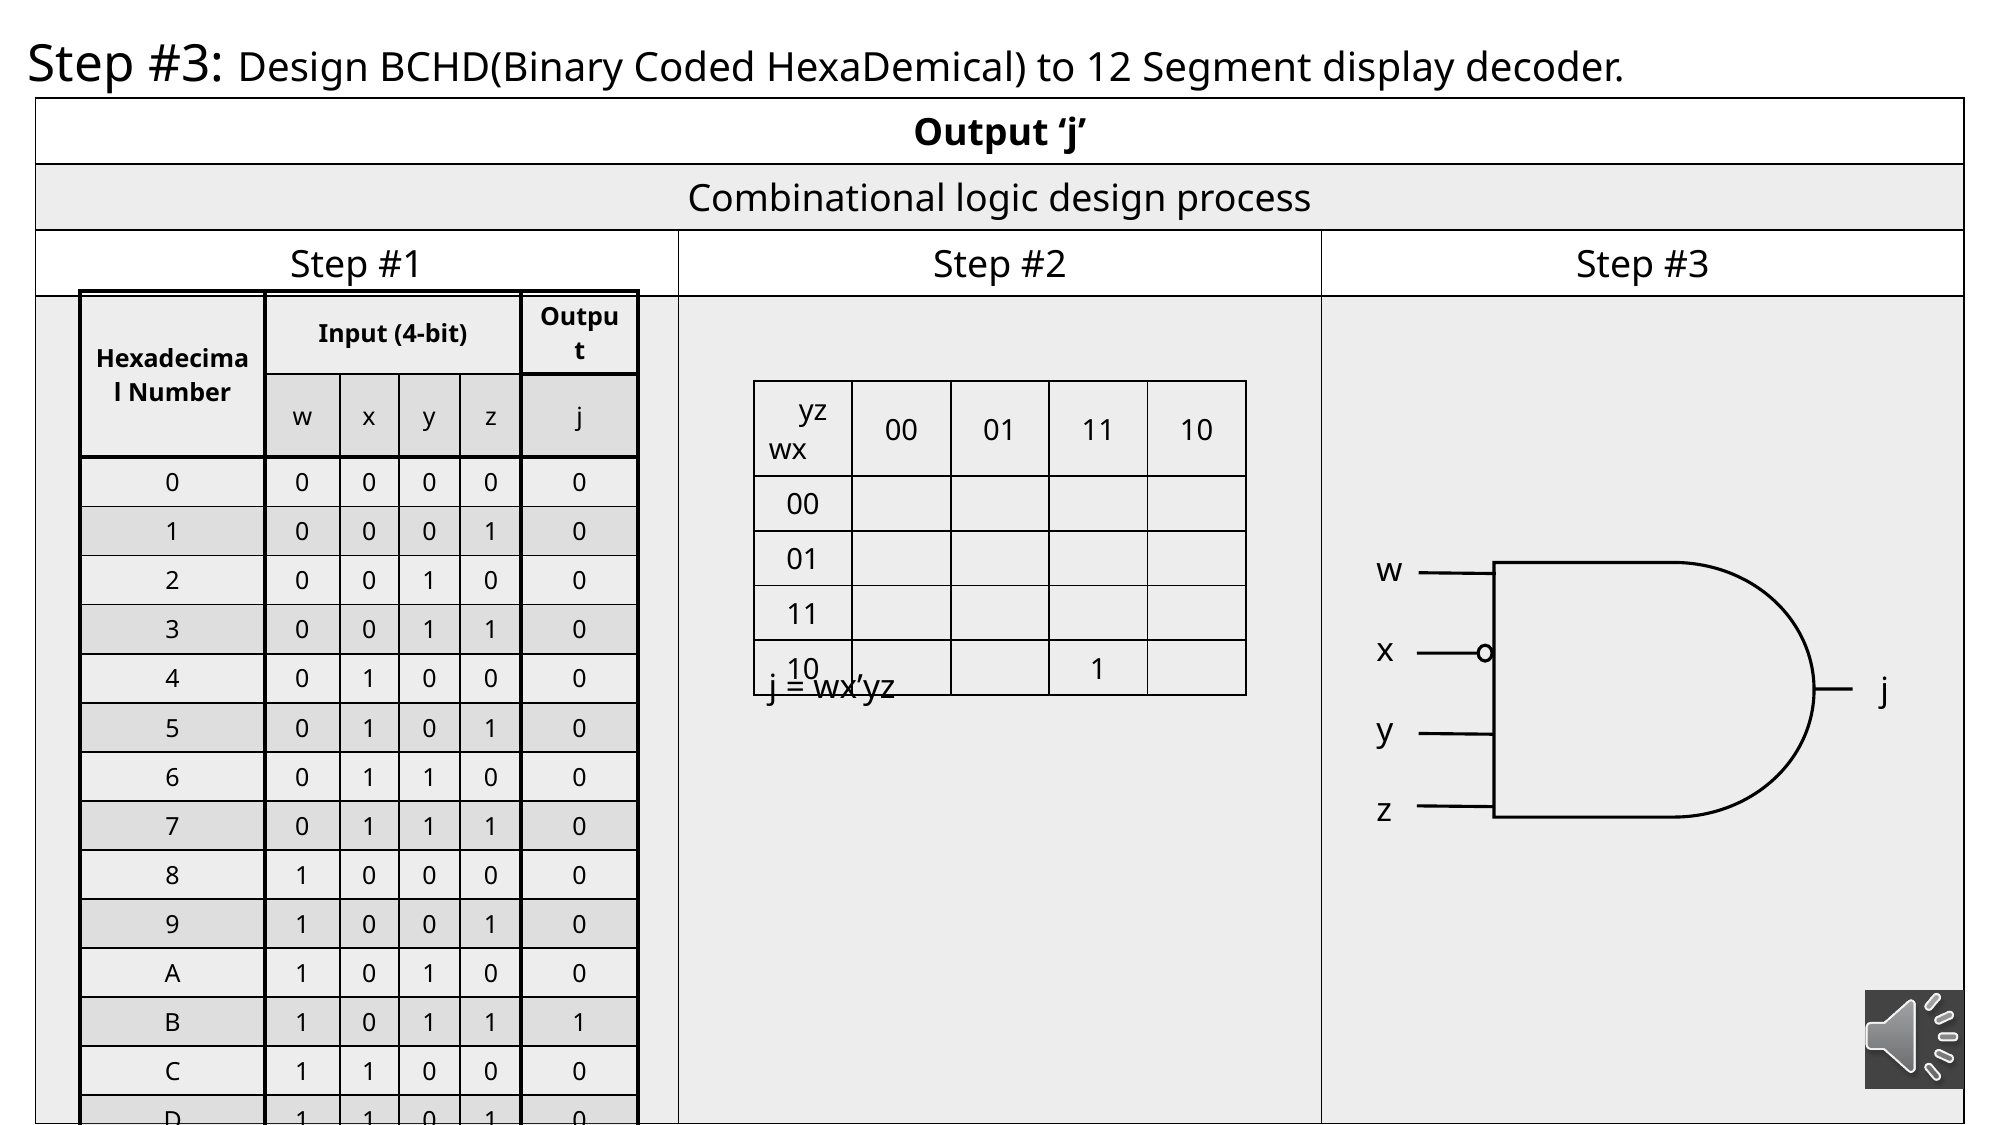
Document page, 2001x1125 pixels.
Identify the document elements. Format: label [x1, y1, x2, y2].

table_cell [640, 297, 678, 1123]
table_cell [523, 949, 636, 996]
table_cell [523, 556, 636, 604]
table_cell [400, 802, 459, 849]
table_cell [400, 1096, 459, 1125]
table_cell [461, 556, 519, 604]
table_header [1050, 382, 1147, 475]
table_cell [400, 998, 459, 1045]
table_cell [341, 655, 398, 702]
table_cell [36, 165, 1963, 229]
table_cell [82, 900, 263, 947]
table_cell [400, 704, 459, 751]
table_header [82, 293, 263, 455]
table_cell [341, 900, 398, 947]
table_cell [400, 556, 459, 604]
table_cell [400, 753, 459, 800]
table_cell [461, 900, 519, 947]
table_cell [400, 655, 459, 702]
table_cell [523, 459, 636, 506]
table_cell [341, 802, 398, 849]
table_cell [267, 851, 339, 898]
table_cell [341, 605, 398, 653]
table_cell [461, 1047, 519, 1094]
table_cell [267, 1047, 339, 1094]
table_cell [82, 753, 263, 800]
table_cell [267, 605, 339, 653]
table_cell [267, 802, 339, 849]
table_cell [1322, 231, 1963, 295]
table_cell [523, 998, 636, 1045]
table_cell [461, 802, 519, 849]
table_cell [400, 459, 459, 506]
table_cell [341, 949, 398, 996]
table_cell [82, 556, 263, 604]
picture [1864, 989, 1965, 1090]
table_cell [341, 459, 398, 506]
table_cell [82, 1096, 263, 1125]
table_cell [400, 605, 459, 653]
table_cell [400, 949, 459, 996]
text_box [12, 5, 1853, 119]
text_box [1361, 540, 1853, 835]
table_cell [400, 900, 459, 947]
table_cell [267, 949, 339, 996]
table_cell [82, 851, 263, 898]
table_cell [267, 375, 339, 455]
table_cell [400, 1047, 459, 1094]
table_cell [82, 655, 263, 702]
table_cell [1322, 297, 1963, 1123]
table_cell [82, 605, 263, 653]
table_cell [523, 704, 636, 751]
table_cell [267, 1096, 339, 1125]
table_cell [400, 851, 459, 898]
table_cell [267, 507, 339, 555]
table_cell [36, 297, 78, 1123]
table_cell [679, 231, 1321, 295]
table_cell [82, 704, 263, 751]
table_cell [523, 507, 636, 555]
table_cell [523, 655, 636, 702]
table_cell [267, 704, 339, 751]
table_cell [267, 753, 339, 800]
text_box [1865, 661, 1913, 716]
table_cell [82, 507, 263, 555]
table_cell [341, 1047, 398, 1094]
table_cell [523, 802, 636, 849]
table_header [267, 293, 519, 373]
table_cell [461, 998, 519, 1045]
table_cell [341, 375, 398, 455]
table_cell [461, 605, 519, 653]
table_cell [523, 900, 636, 947]
table_cell [341, 851, 398, 898]
table_cell [461, 753, 519, 800]
table_cell [461, 949, 519, 996]
table_cell [523, 753, 636, 800]
table_cell [341, 1096, 398, 1125]
table_cell [341, 507, 398, 555]
table_cell [82, 1047, 263, 1094]
table_cell [400, 375, 459, 455]
table_header [1148, 382, 1245, 475]
table_cell [267, 655, 339, 702]
table_cell [82, 949, 263, 996]
table_cell [341, 704, 398, 751]
table_cell [341, 753, 398, 800]
table_cell [461, 459, 519, 506]
table_cell [267, 459, 339, 506]
table_cell [461, 507, 519, 555]
table_cell [523, 851, 636, 898]
table_cell [523, 605, 636, 653]
table_header [853, 382, 950, 475]
table_cell [82, 459, 263, 506]
table_cell [267, 998, 339, 1045]
table_cell [461, 1096, 519, 1125]
table_cell [523, 376, 636, 455]
table_cell [523, 1047, 636, 1094]
table_cell [679, 297, 1321, 1123]
table_cell [82, 802, 263, 849]
table_cell [267, 556, 339, 604]
table_cell [82, 998, 263, 1045]
table_cell [523, 1096, 636, 1125]
table_cell [461, 655, 519, 702]
table_header [755, 382, 851, 475]
table_header [952, 382, 1048, 475]
table_cell [461, 375, 519, 455]
table_cell [400, 507, 459, 555]
table_cell [36, 231, 678, 295]
table_cell [461, 704, 519, 751]
table_cell [267, 900, 339, 947]
table_header [36, 99, 1963, 163]
table_cell [461, 851, 519, 898]
table_cell [341, 998, 398, 1045]
table_header [523, 293, 636, 372]
table_cell [341, 556, 398, 604]
